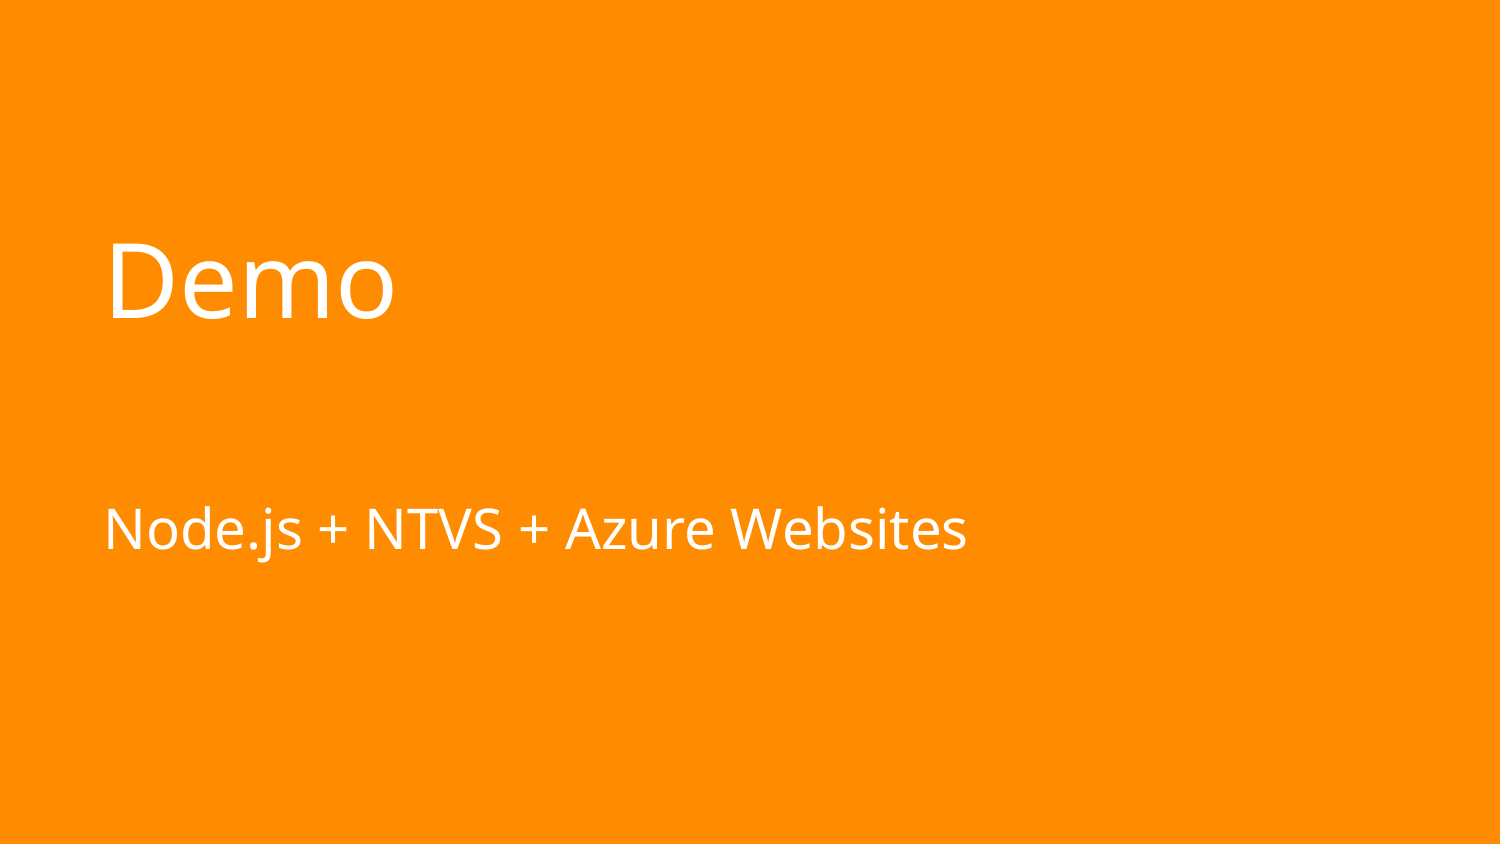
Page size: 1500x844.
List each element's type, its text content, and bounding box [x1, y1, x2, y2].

title Demo [88, 207, 1364, 375]
list Node.js + NTVS + Azure Websites [88, 485, 1364, 670]
